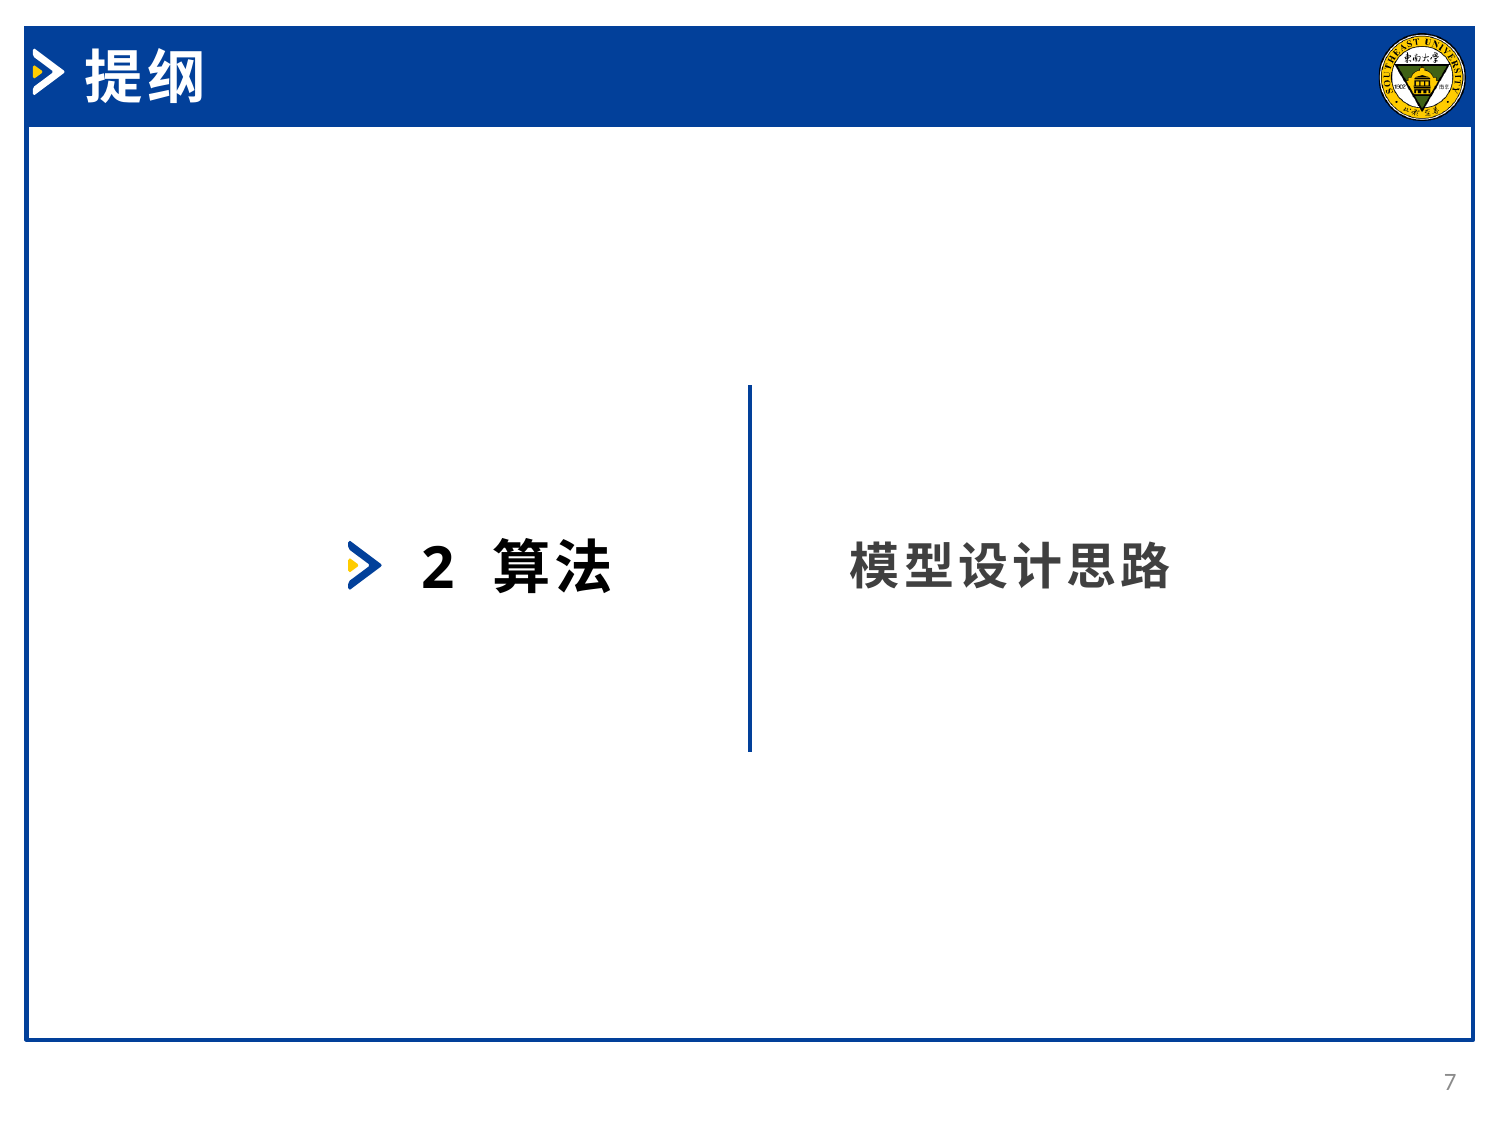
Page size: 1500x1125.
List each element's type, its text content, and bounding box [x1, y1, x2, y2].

slide_number 7 [1382, 1051, 1472, 1111]
picture [1378, 33, 1467, 121]
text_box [348, 385, 1295, 752]
text_box 提纲 [70, 32, 605, 118]
